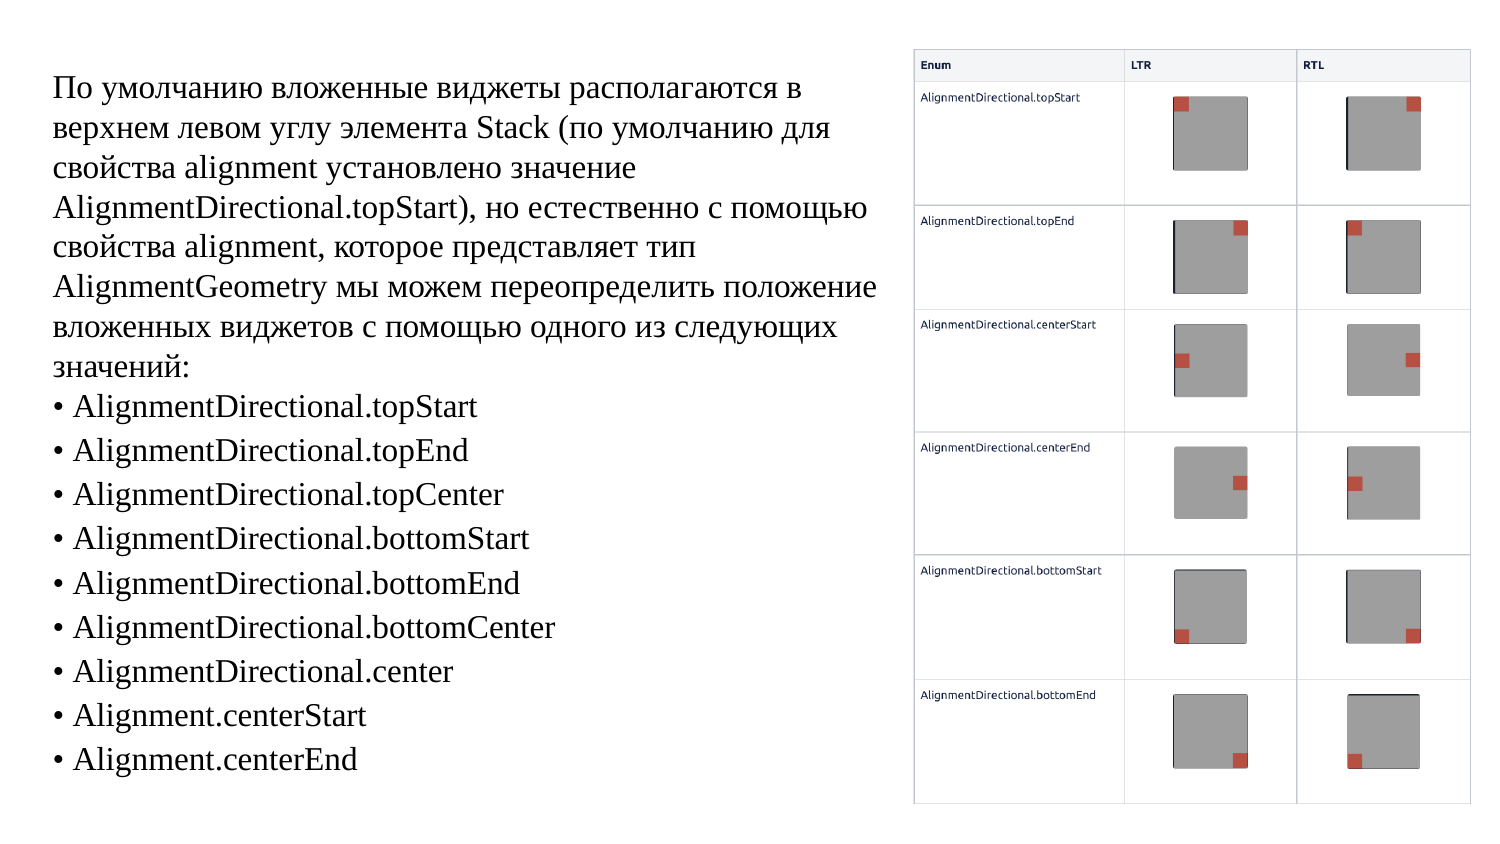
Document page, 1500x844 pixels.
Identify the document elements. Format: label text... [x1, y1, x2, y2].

text_box По умолчанию вложенные виджеты располагаются в верхнем левом углу элемента Stack (по умолчанию для свойства alignment установлено значение AlignmentDirectional.topStart), но естественно с помощью свойства alignment, которое представляет тип AlignmentGeometry мы можем переопределить положение вложенных виджетов с помощью одного из следующих значений: • AlignmentDirectional.topStart • AlignmentDirectional.topEnd • AlignmentDirectional.topCenter • AlignmentDirectional.bottomStart • AlignmentDirectional.bottomEnd • AlignmentDirectional.bottomCenter • AlignmentDirectional.center • Alignment.centerStart • Alignment.centerEnd [37, 49, 898, 793]
picture [909, 43, 1474, 807]
